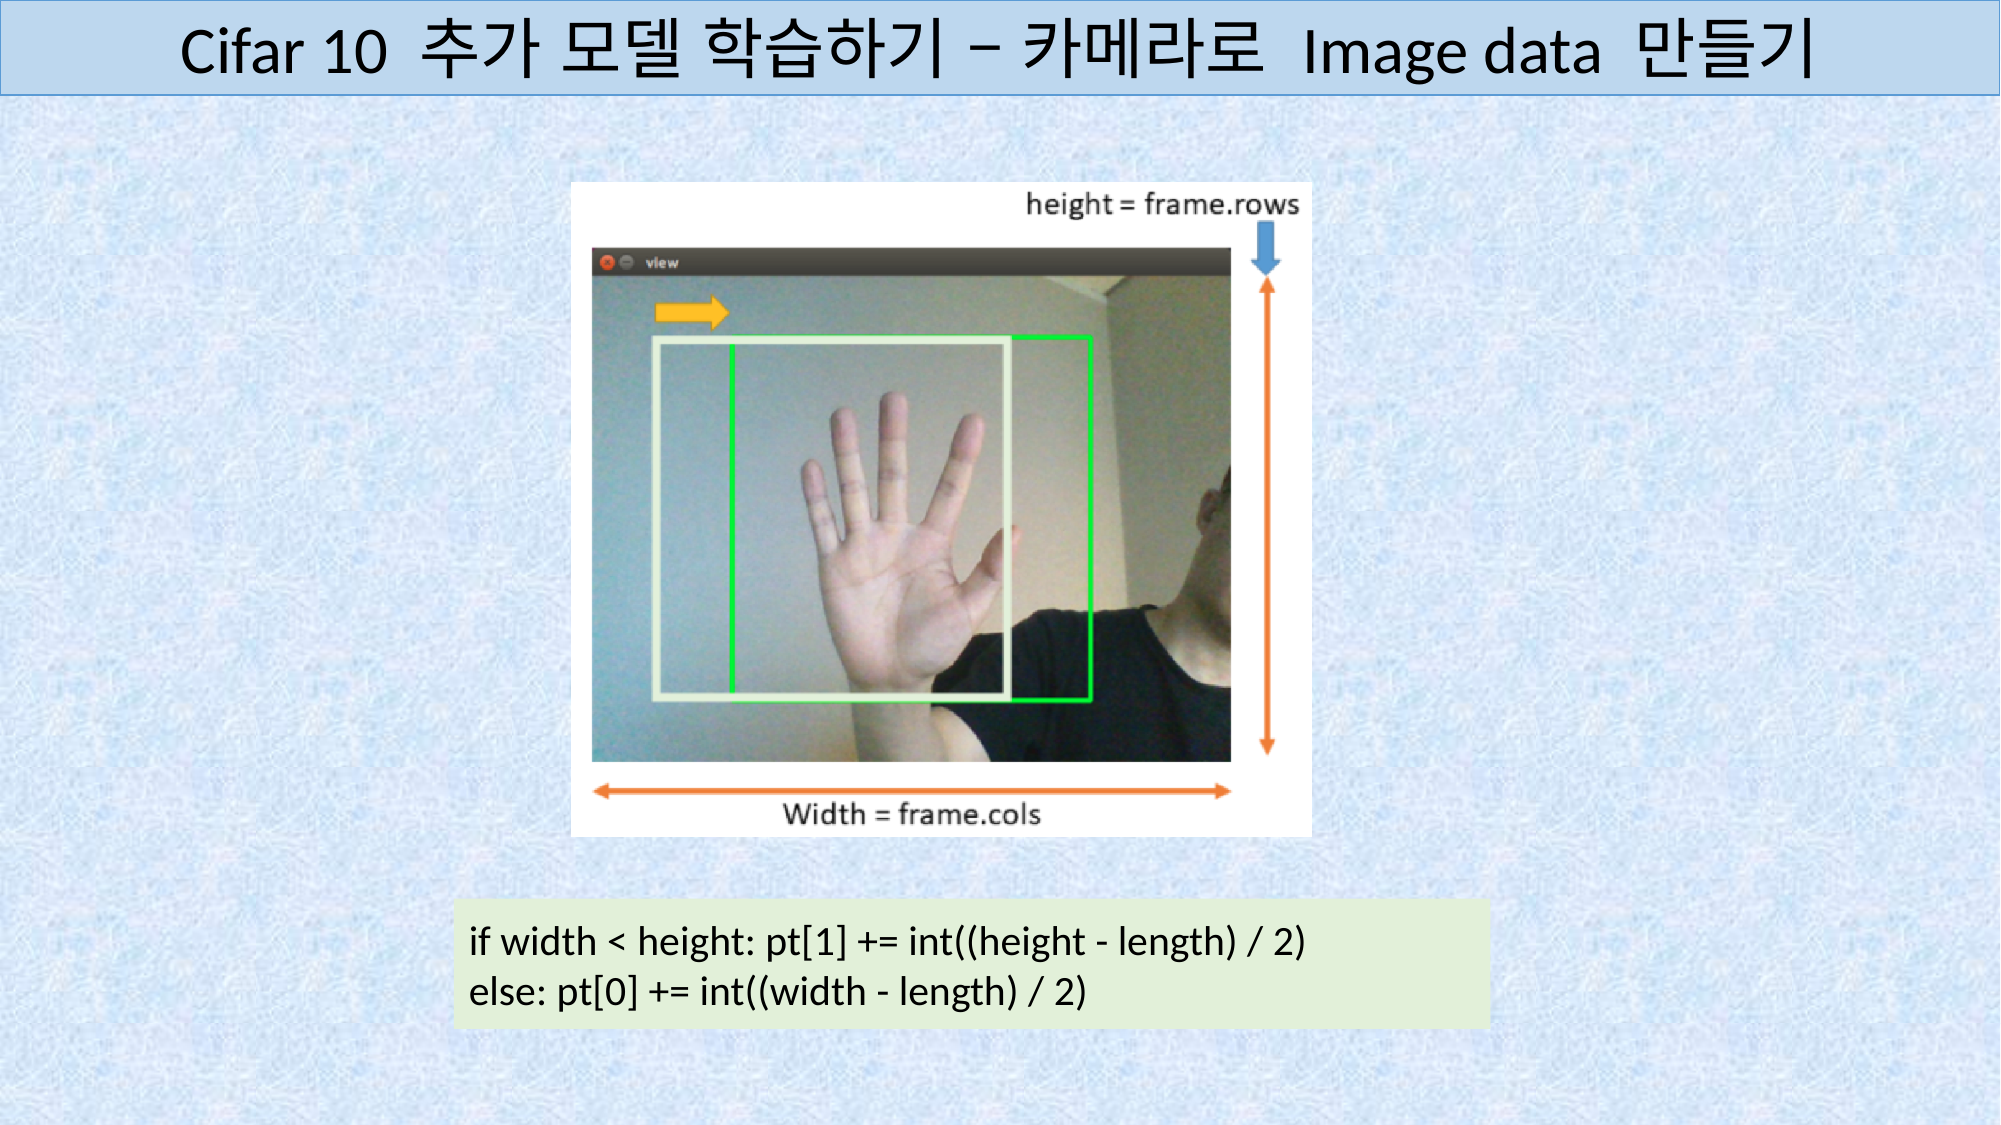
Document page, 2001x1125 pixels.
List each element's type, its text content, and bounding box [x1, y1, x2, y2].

text_box Cifar 10 추가 모델 학습하기 – 카메라로 Image data 만들기 [0, 0, 2000, 96]
picture [0, 0, 2001, 1125]
text_box if width < height: pt[1] += int((height - length) / 2) else: pt[0] += int((width - length) / 2) [453, 898, 1491, 1030]
